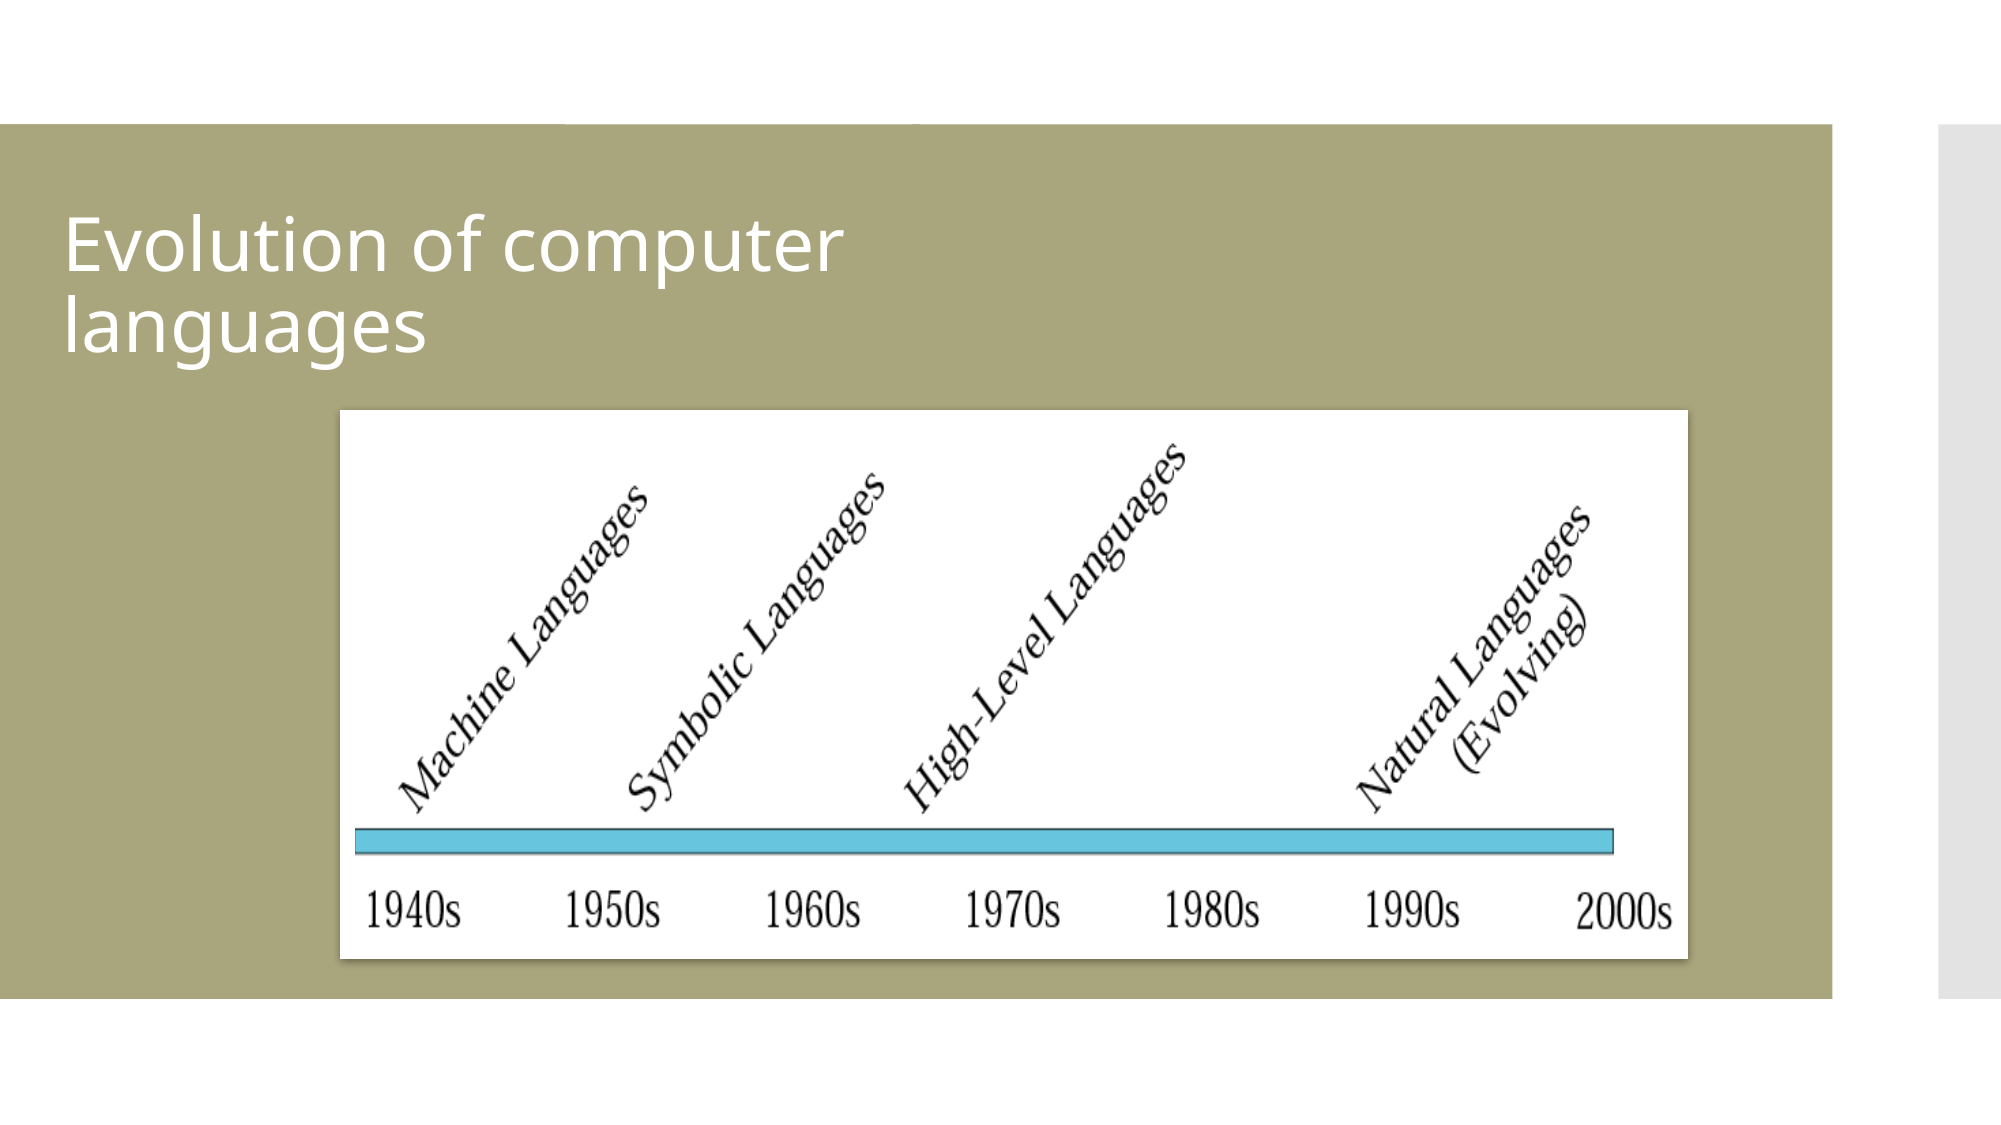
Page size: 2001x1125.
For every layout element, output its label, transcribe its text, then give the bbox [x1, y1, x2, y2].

text_box [0, 124, 912, 999]
text_box [912, 124, 1833, 999]
picture [354, 424, 1674, 945]
title Evolution of computer languages [47, 184, 868, 391]
